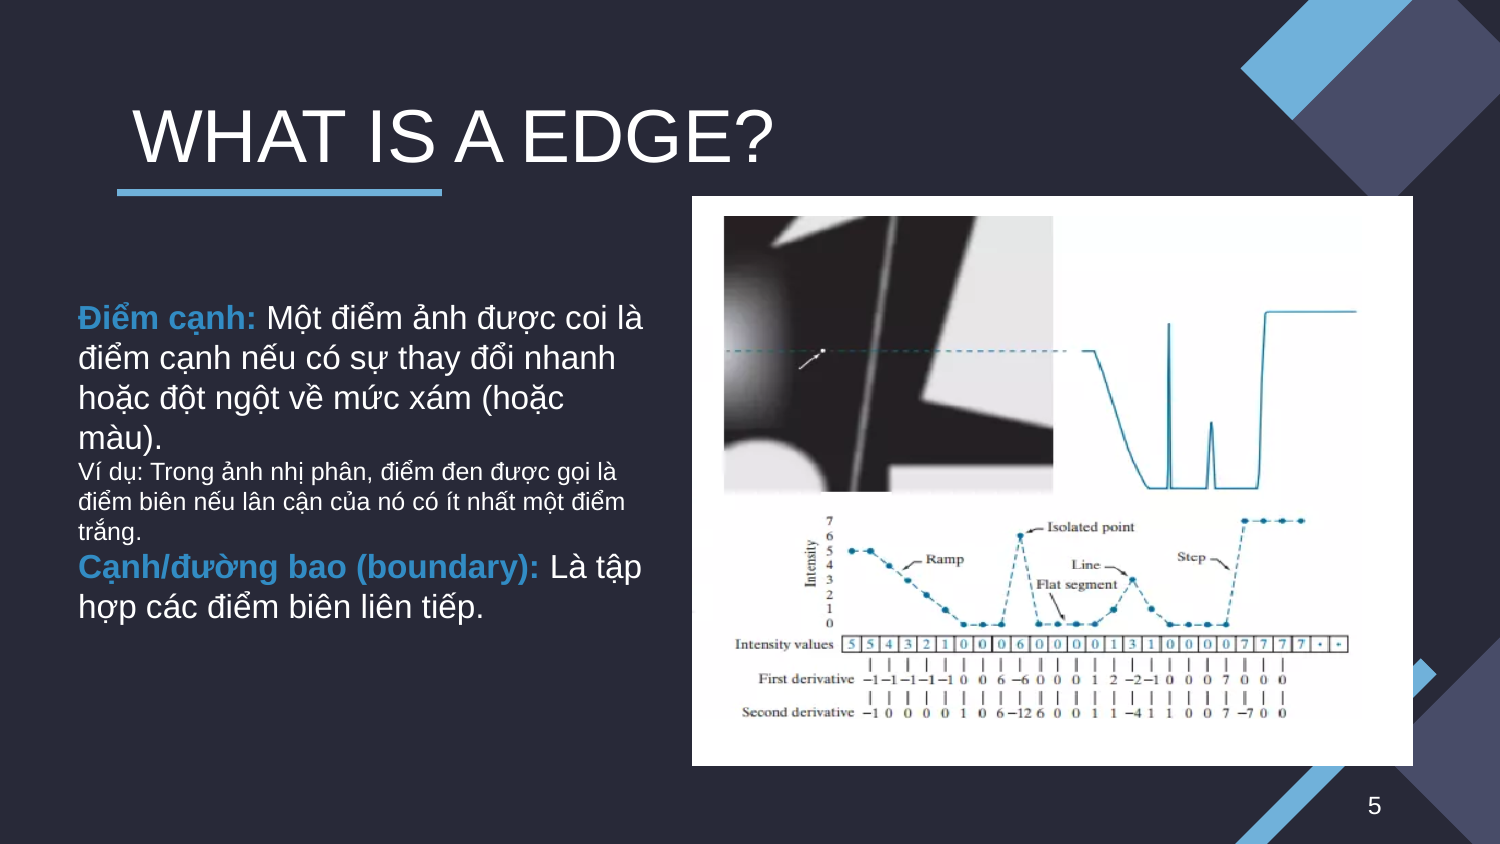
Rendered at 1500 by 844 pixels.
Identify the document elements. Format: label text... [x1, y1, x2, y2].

slide_number ‹#› [1059, 782, 1397, 828]
title WHAT IS A EDGE? [116, 88, 1383, 177]
text_box [117, 189, 442, 197]
picture [692, 195, 1413, 766]
subtitle Điểm cạnh: Một điểm ảnh được coi là điểm cạnh nếu có sự thay đổi nhanh hoặc đột ngột về mức xám (hoặc màu). Ví dụ: Trong ảnh nhị phân, điểm đen được gọi là điểm biên nếu lân cận của nó có ít nhất một điểm trắng. Cạnh/đường bao (boundary): Là tập hợp các điểm biên liên tiếp. [63, 198, 661, 754]
